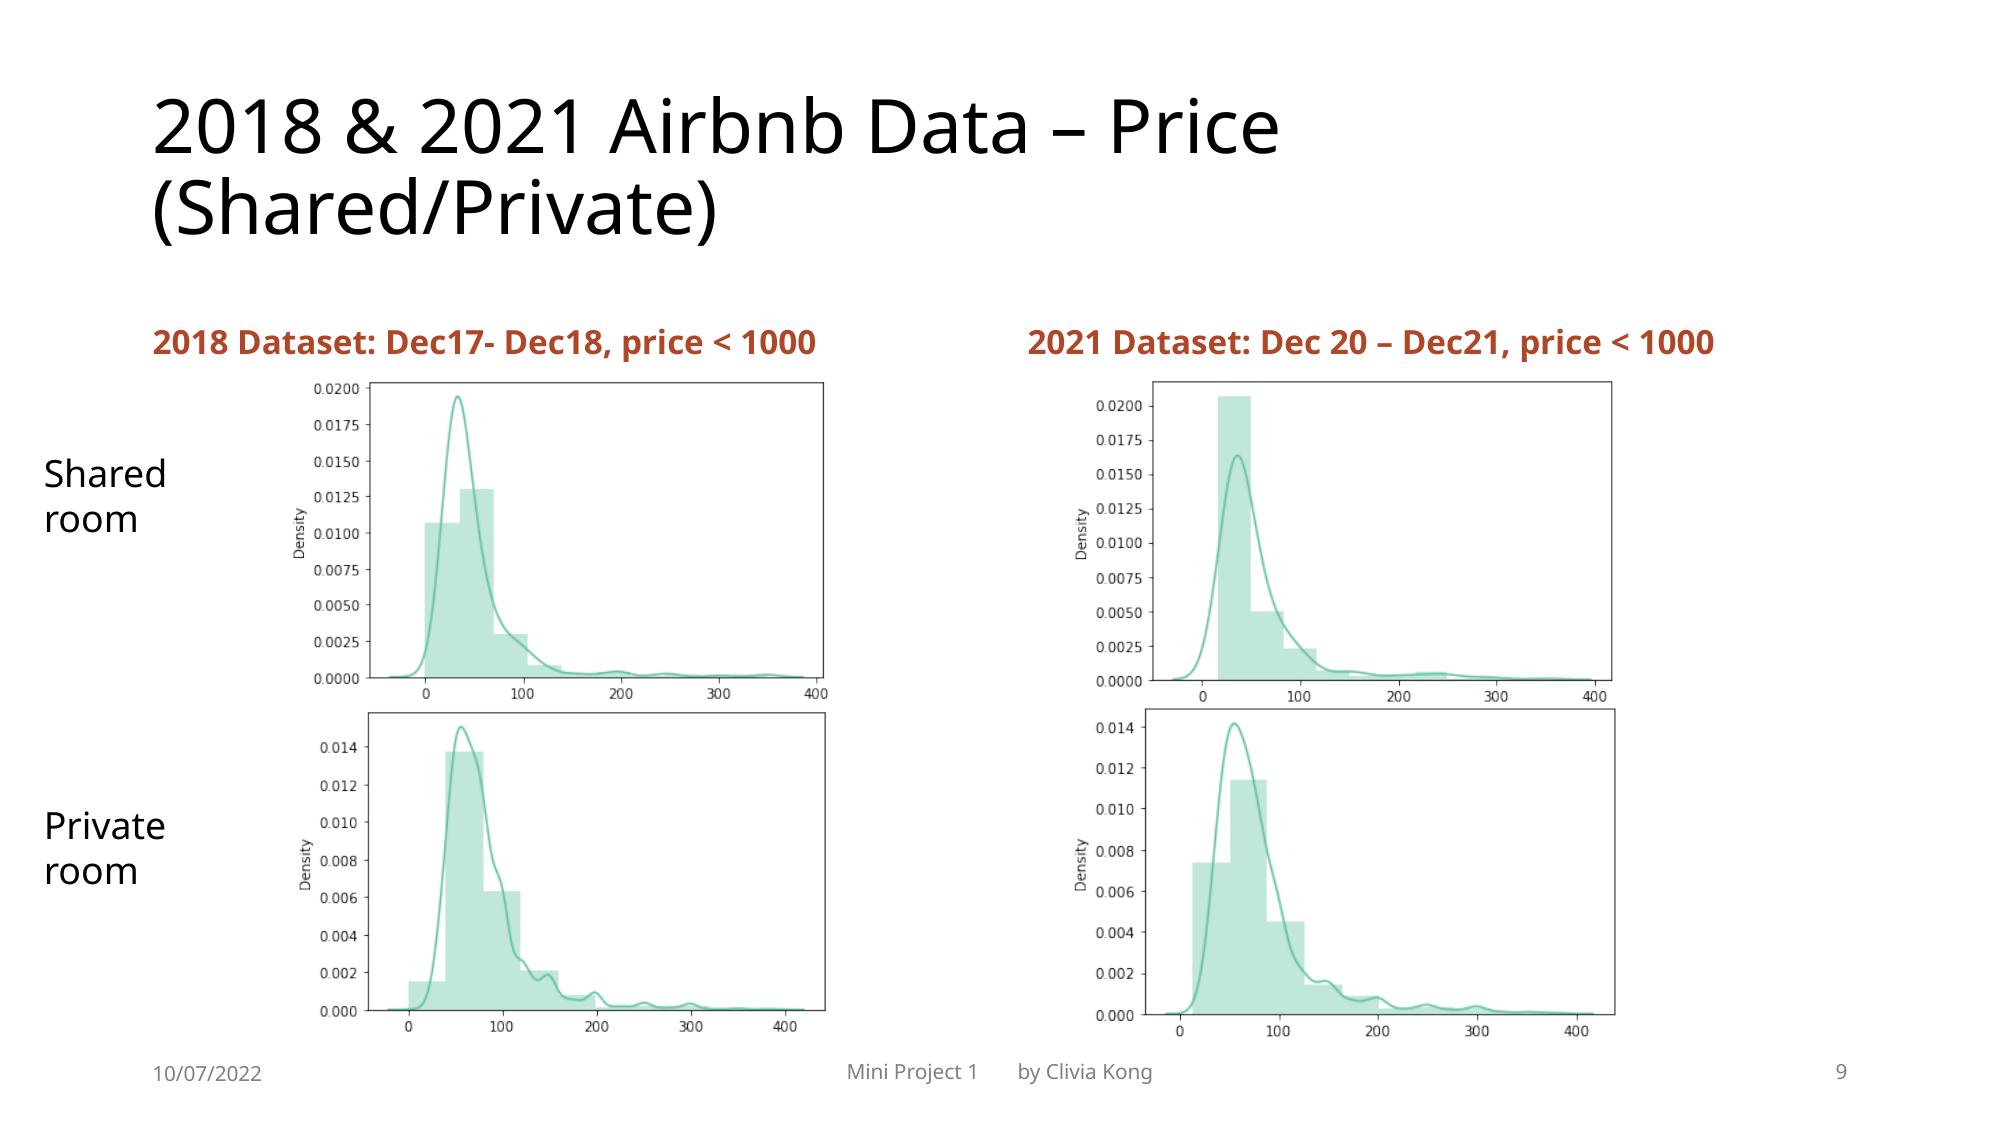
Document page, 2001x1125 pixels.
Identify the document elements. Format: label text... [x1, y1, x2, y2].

picture [1065, 373, 1623, 1048]
title 2018 & 2021 Airbnb Data – Price (Shared/Private) [137, 117, 1863, 223]
text_box Shared room [29, 442, 284, 547]
footer Mini Project 1 by Clivia Kong [662, 1042, 1338, 1103]
list 2018 Dataset: Dec17- Dec18, price < 1000 [137, 298, 984, 389]
picture [284, 374, 838, 1043]
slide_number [137, 1042, 588, 1103]
list 2021 Dataset: Dec 20 – Dec21, price < 1000 [1012, 298, 1863, 389]
slide_number 9 [1412, 1042, 1863, 1103]
text_box Private room [29, 794, 284, 900]
